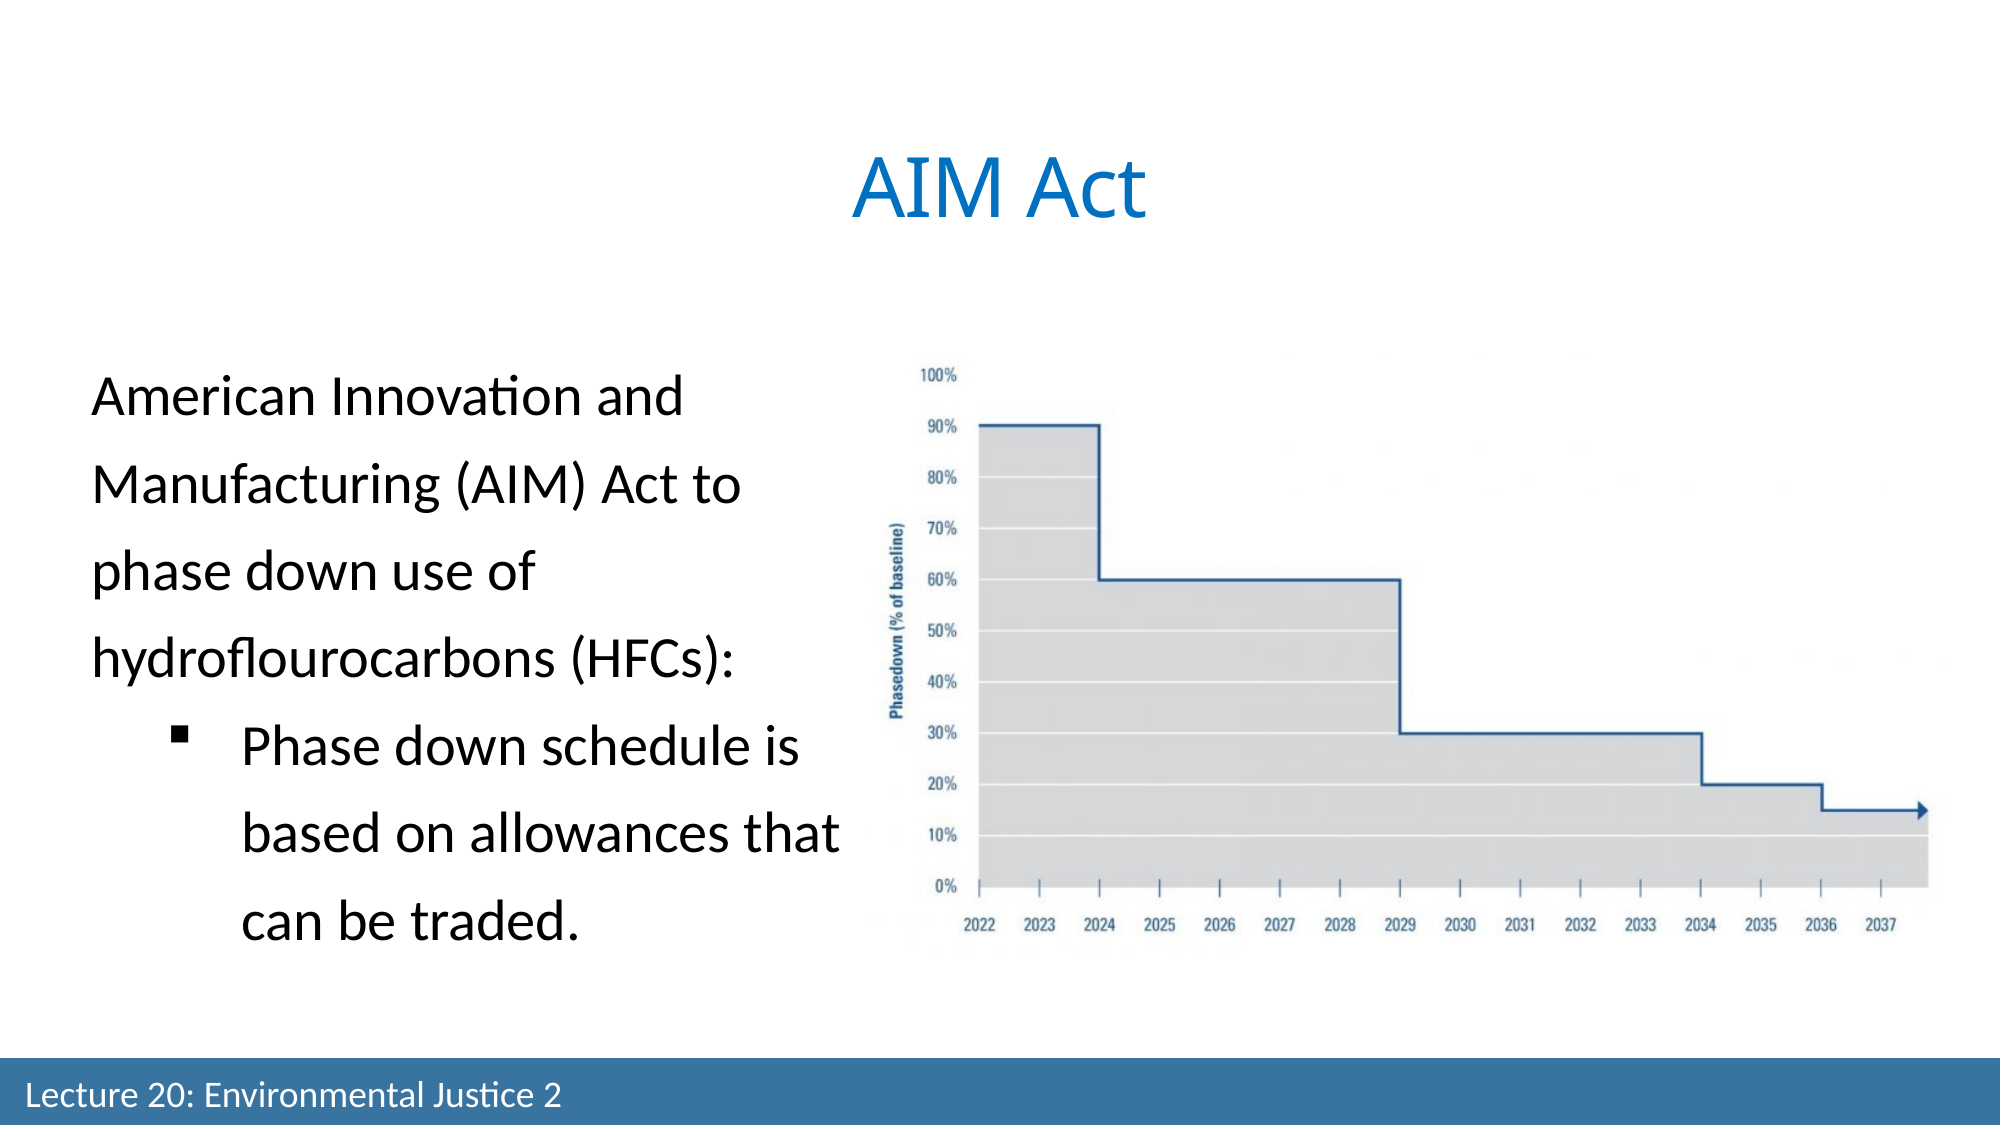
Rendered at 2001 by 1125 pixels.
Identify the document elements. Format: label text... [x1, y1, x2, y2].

picture [867, 352, 1967, 955]
text_box American Innovation and Manufacturing (AIM) Act to phase down use of hydroflourocarbons (HFCs): Phase down schedule is based on allowances that can be traded. [76, 332, 868, 1117]
text_box AIM Act [407, 0, 1593, 242]
